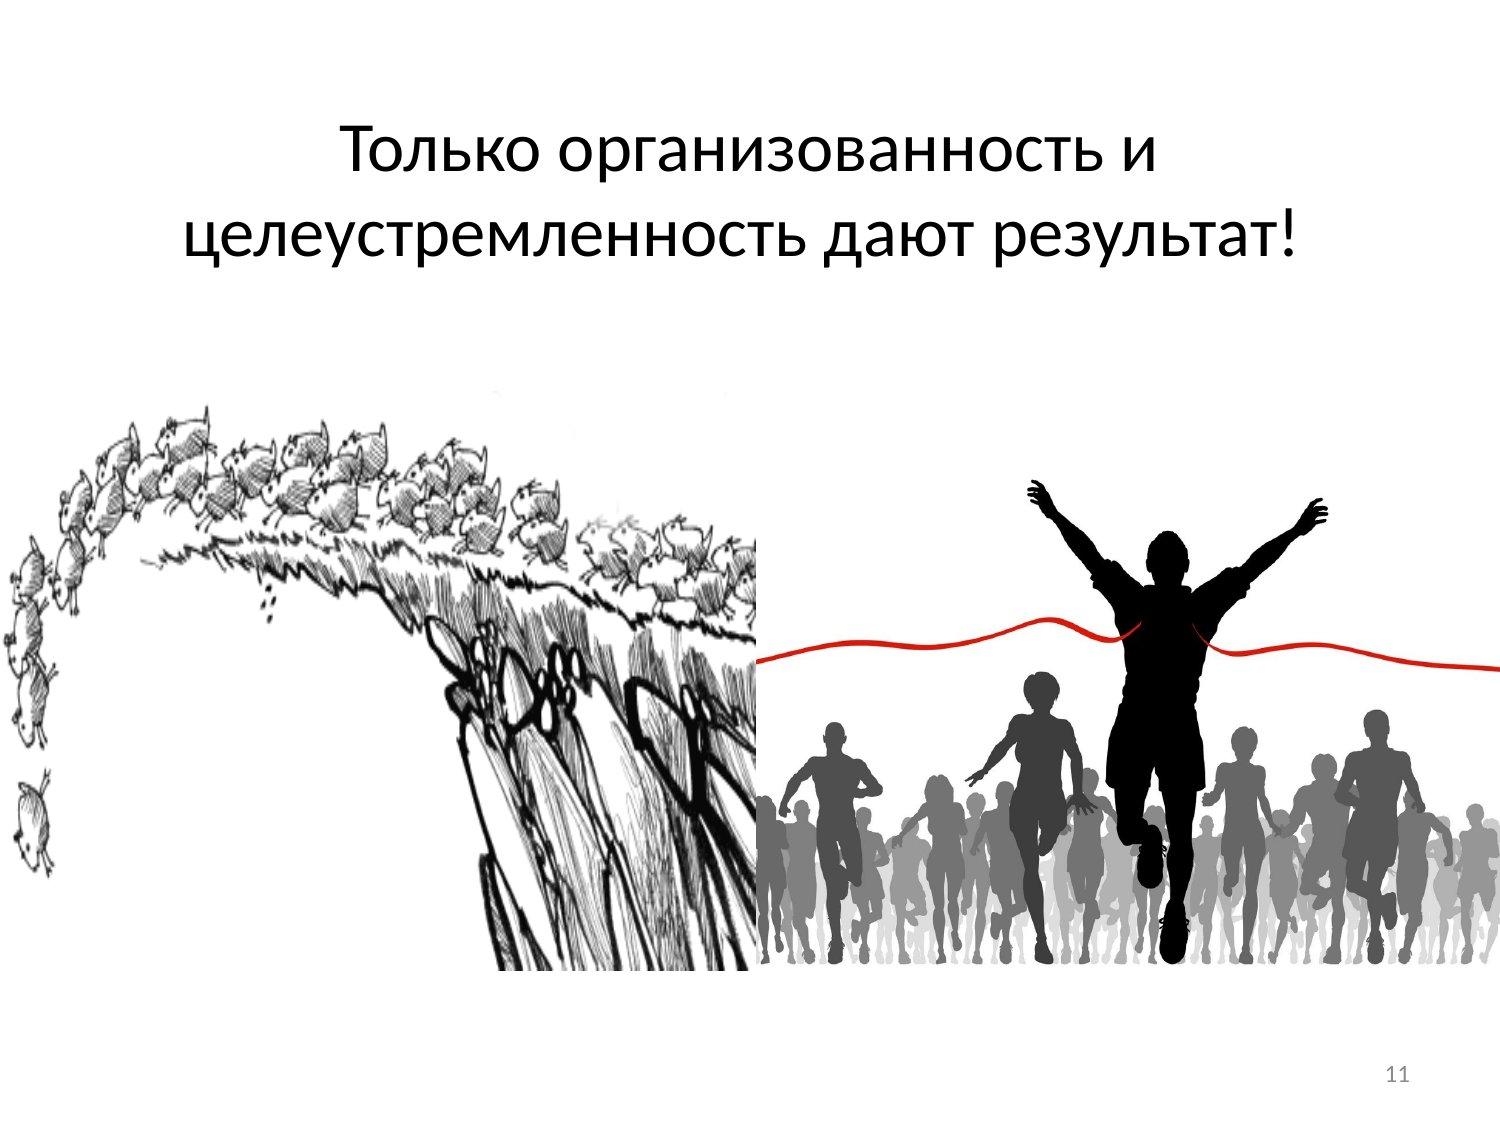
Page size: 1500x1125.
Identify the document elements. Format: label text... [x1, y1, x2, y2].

title Только организованность и целеустремленность дают результат! [75, 91, 1425, 280]
picture [0, 391, 1500, 971]
slide_number 11 [1074, 1042, 1425, 1103]
